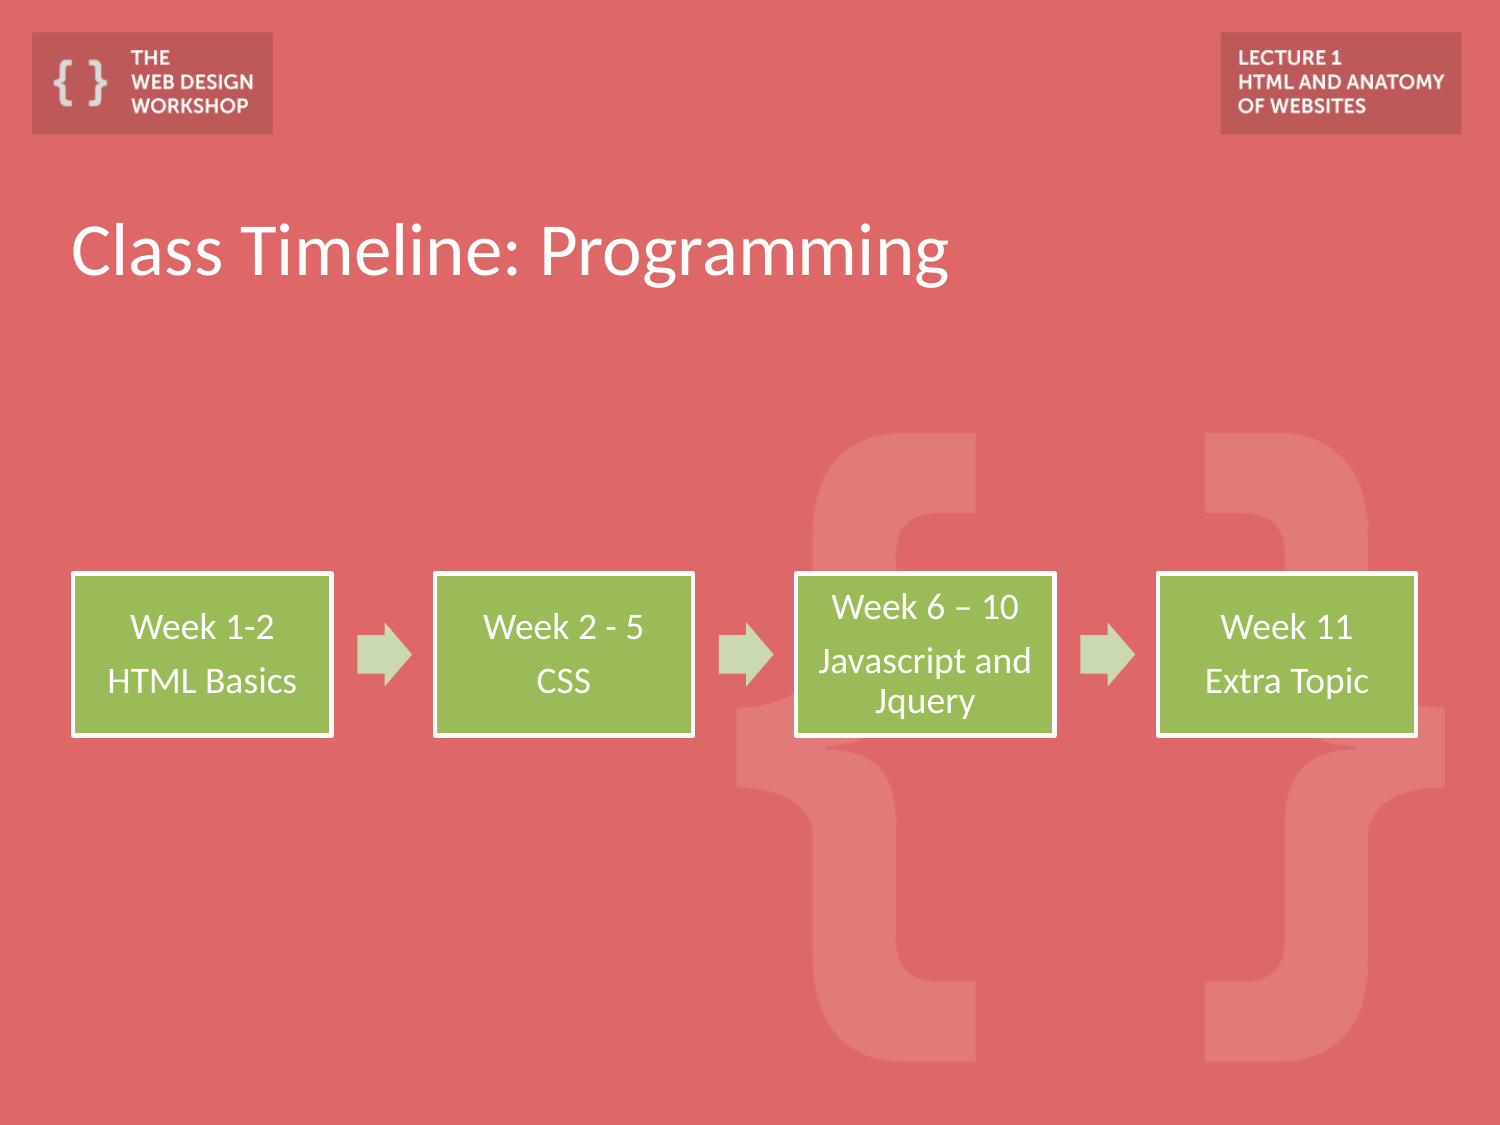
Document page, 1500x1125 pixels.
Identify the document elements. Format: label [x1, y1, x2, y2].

picture [0, 0, 1500, 1125]
text_box [72, 320, 1417, 989]
